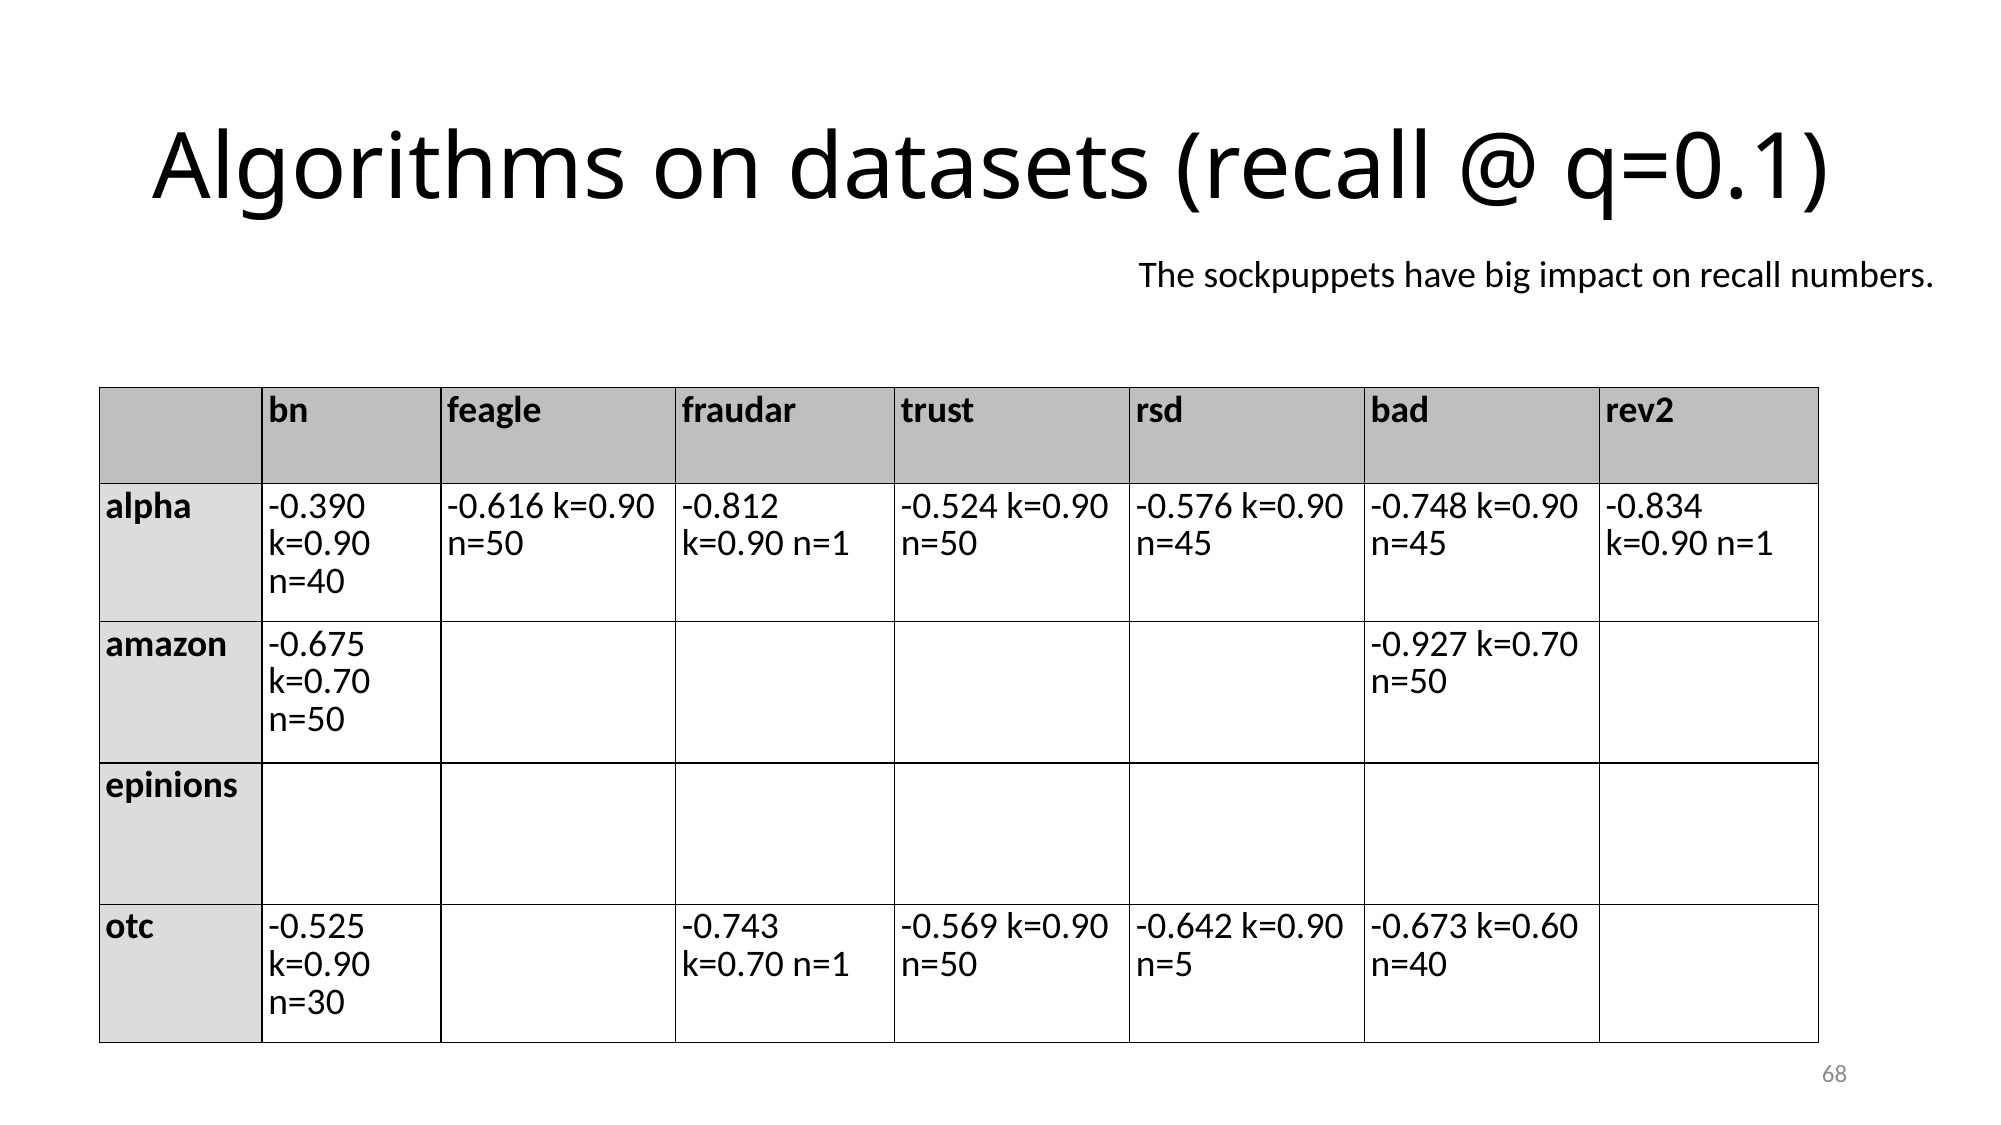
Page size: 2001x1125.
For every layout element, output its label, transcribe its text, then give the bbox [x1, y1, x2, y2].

table_cell -0.524 k=0.90 n=50 [895, 484, 1129, 621]
table_cell -0.390 k=0.90 n=40 [263, 484, 440, 621]
table_cell [442, 622, 675, 762]
slide_number 68 [1412, 1042, 1863, 1103]
table_cell -0.748 k=0.90 n=45 [1365, 484, 1599, 621]
table_header bn [263, 388, 440, 483]
table_header bad [1365, 388, 1599, 483]
title Algorithms on datasets (recall @ q=0.1) [137, 59, 1863, 278]
table_cell [1600, 905, 1818, 1042]
table_cell [676, 764, 894, 904]
table_cell alpha [100, 484, 261, 621]
table_header fraudar [676, 388, 894, 483]
table_cell -0.569 k=0.90 n=50 [895, 905, 1129, 1042]
table_cell epinions [100, 764, 261, 904]
table_cell [1130, 764, 1364, 904]
table_cell [1130, 622, 1364, 762]
table_cell -0.642 k=0.90 n=5 [1130, 905, 1364, 1042]
table_cell [1600, 764, 1818, 904]
table_cell -0.743 k=0.70 n=1 [676, 905, 894, 1042]
table_cell -0.673 k=0.60 n=40 [1365, 905, 1599, 1042]
table_header [100, 388, 261, 483]
table_cell [895, 622, 1129, 762]
table_cell -0.576 k=0.90 n=45 [1130, 484, 1364, 621]
table_cell [1600, 622, 1818, 762]
table_header feagle [442, 388, 675, 483]
table_cell [895, 764, 1129, 904]
table_cell [1365, 764, 1599, 904]
table_cell amazon [100, 622, 261, 762]
table_cell -0.834 k=0.90 n=1 [1600, 484, 1818, 621]
table_cell -0.616 k=0.90 n=50 [442, 484, 675, 621]
table_cell [442, 905, 675, 1042]
table_cell [442, 764, 675, 904]
table_cell -0.675 k=0.70 n=50 [263, 622, 440, 762]
table_cell [676, 622, 894, 762]
table_cell [263, 764, 440, 904]
table_cell -0.927 k=0.70 n=50 [1365, 622, 1599, 762]
table_cell -0.525 k=0.90 n=30 [263, 905, 440, 1042]
text_box The sockpuppets have big impact on recall numbers. [1123, 242, 1951, 302]
table_header rev2 [1600, 388, 1818, 483]
table_cell -0.812 k=0.90 n=1 [676, 484, 894, 621]
table_header rsd [1130, 388, 1364, 483]
table_header trust [895, 388, 1129, 483]
table_cell otc [100, 905, 261, 1042]
